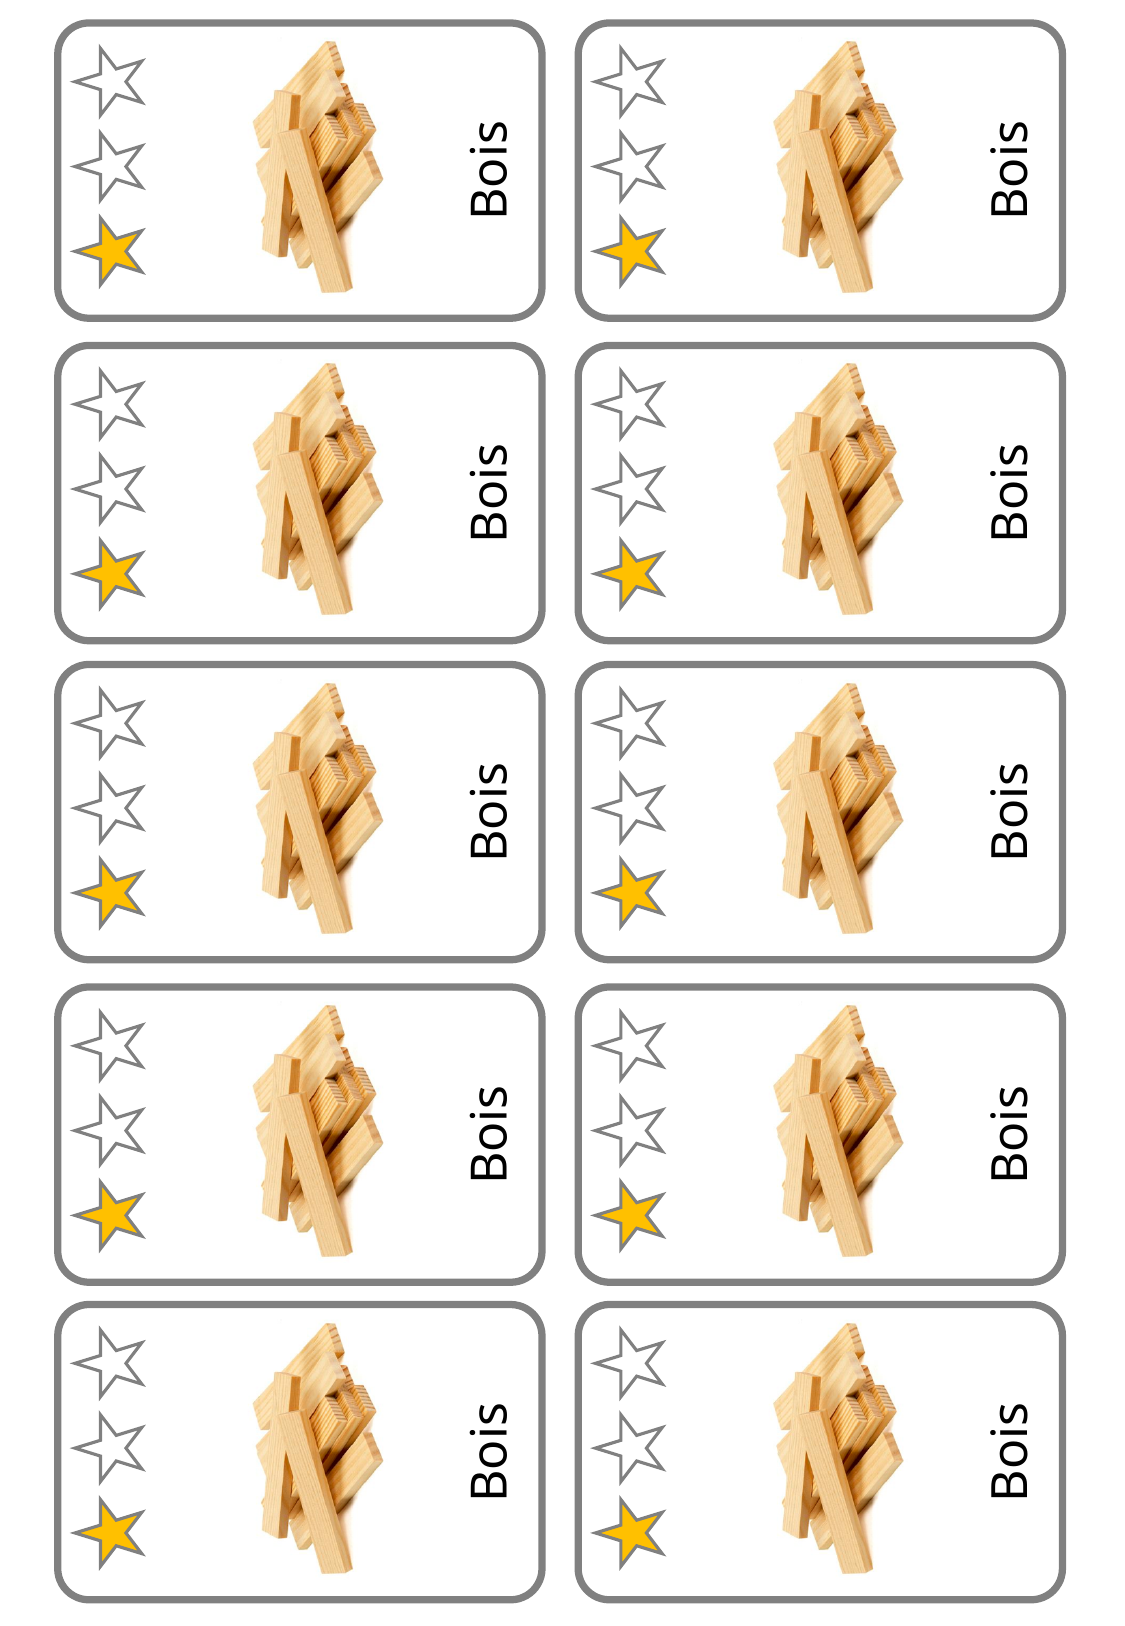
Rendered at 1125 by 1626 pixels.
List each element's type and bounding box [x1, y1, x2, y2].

text_box [57, 22, 542, 319]
text_box [57, 1304, 542, 1600]
text_box [57, 345, 542, 641]
text_box [578, 345, 1063, 641]
text_box [578, 664, 1063, 960]
text_box [578, 22, 1063, 319]
text_box [57, 986, 542, 1283]
text_box [578, 1304, 1063, 1600]
text_box [578, 986, 1063, 1283]
text_box [57, 664, 542, 960]
